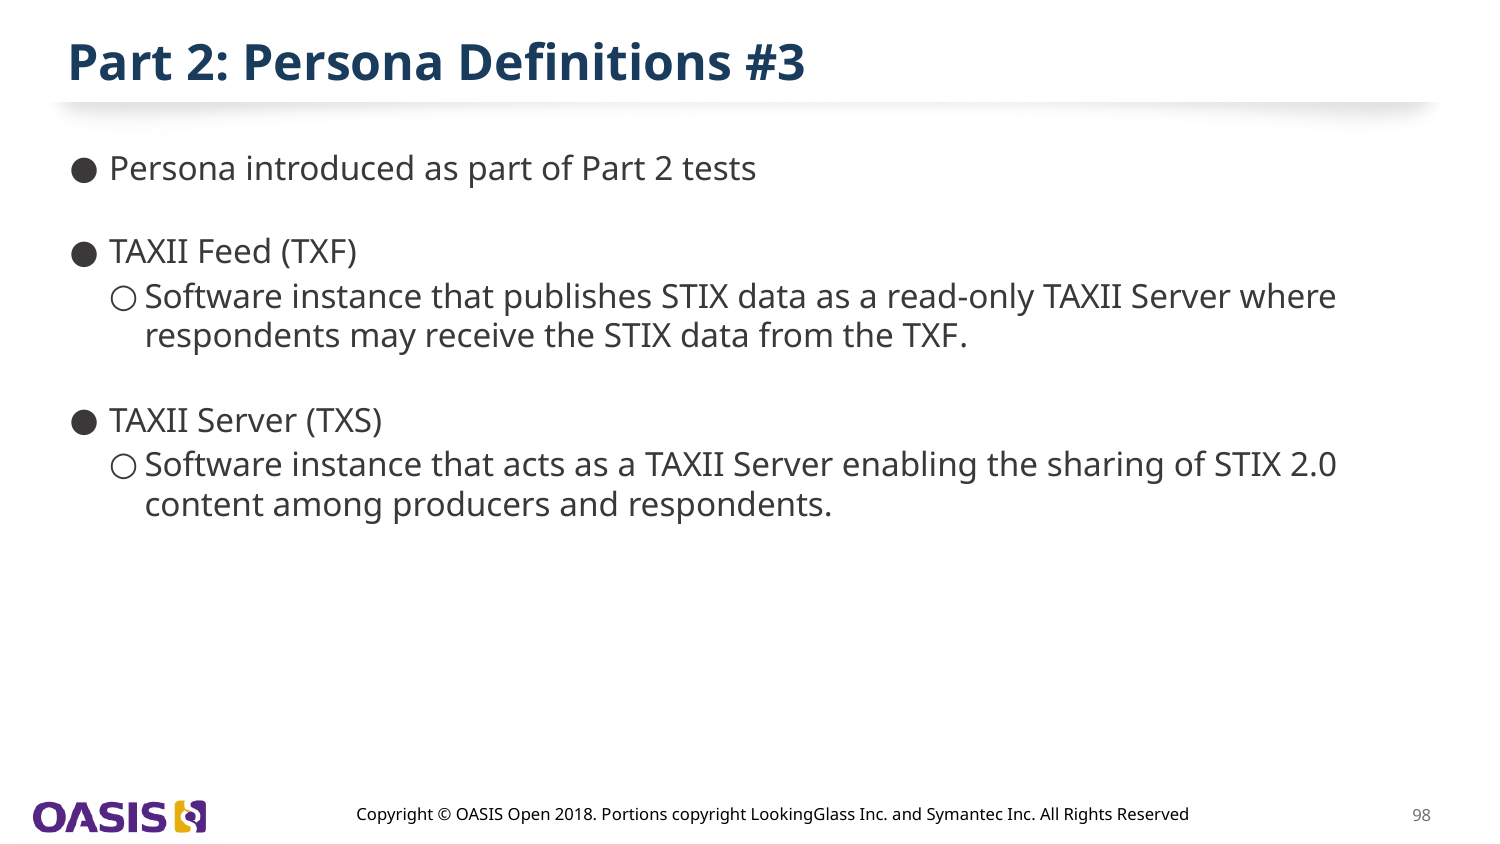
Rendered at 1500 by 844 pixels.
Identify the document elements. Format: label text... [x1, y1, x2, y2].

list Persona introduced as part of Part 2 tests TAXII Feed (TXF) Software instance that publishes STIX data as a read-only TAXII Server where respondents may receive the STIX data from the TXF. TAXII Server (TXS) Software instance that acts as a TAXII Server enabling the sharing of STIX 2.0 content among producers and respondents. [56, 141, 1433, 782]
title Part 2: Persona Definitions #3 [56, 8, 1433, 103]
picture [20, 786, 221, 844]
